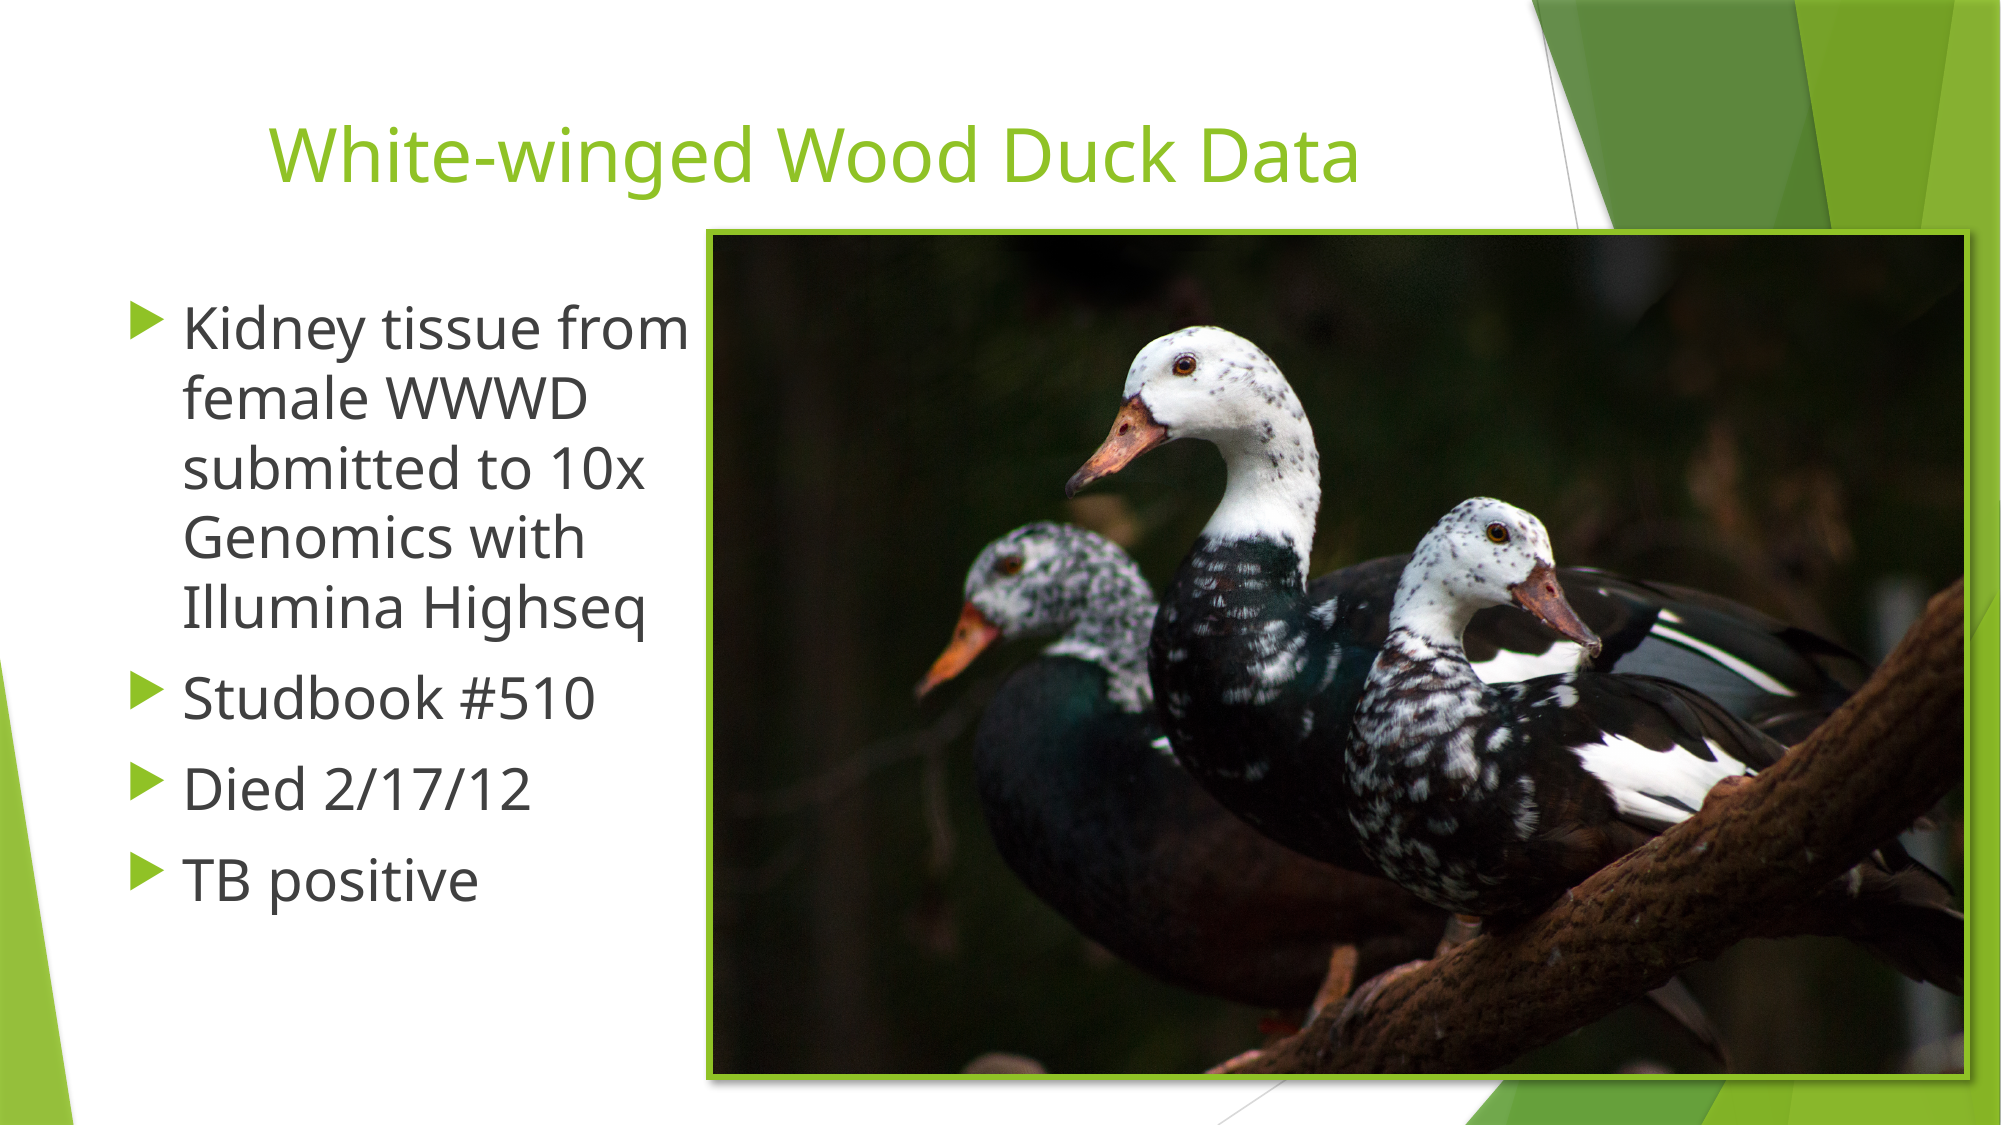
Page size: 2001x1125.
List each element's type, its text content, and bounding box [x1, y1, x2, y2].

title White-winged Wood Duck Data [111, 99, 1522, 283]
picture [712, 234, 1965, 1075]
list Kidney tissue from female WWWD submitted to 10x Genomics with Illumina Highseq Studbook #510 Died 2/17/12 TB positive [111, 283, 705, 921]
